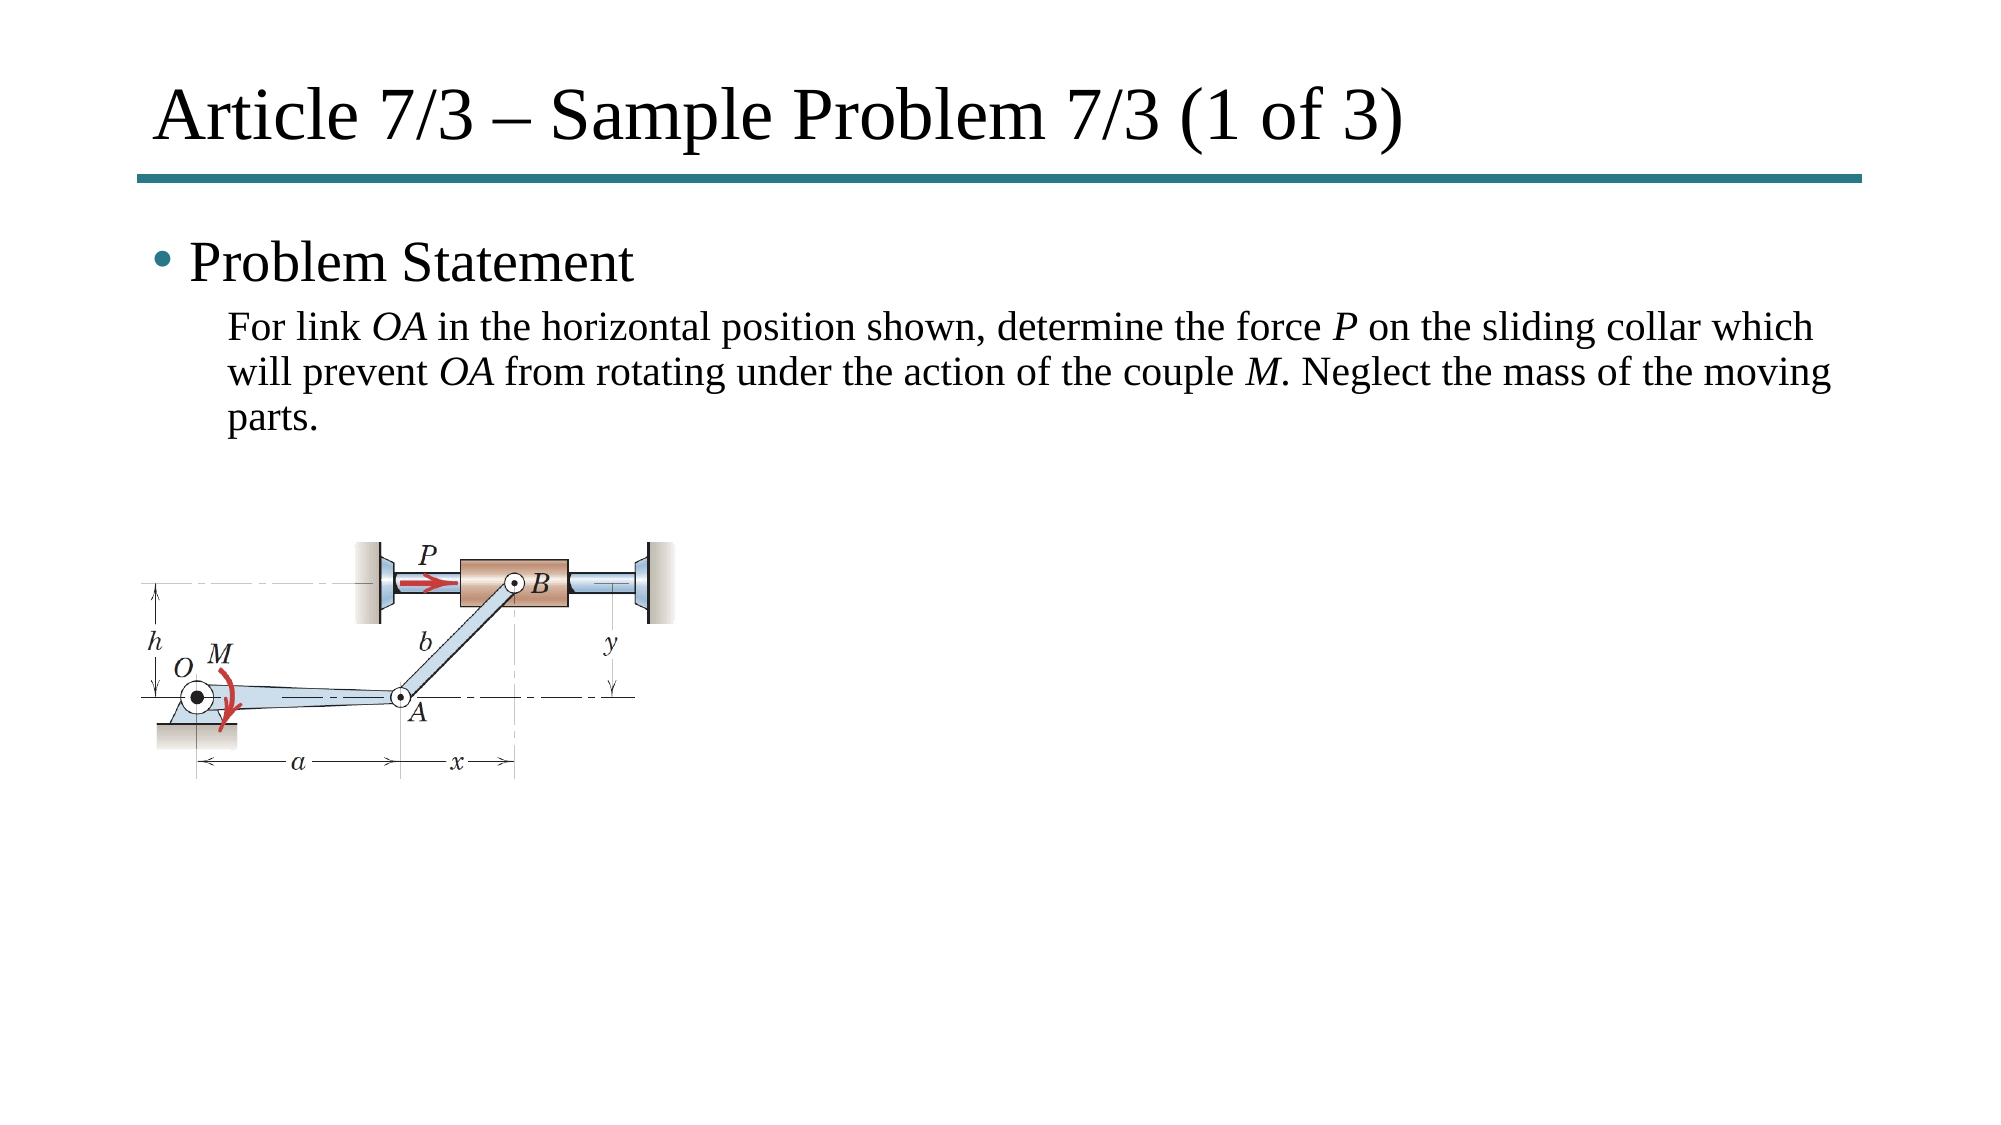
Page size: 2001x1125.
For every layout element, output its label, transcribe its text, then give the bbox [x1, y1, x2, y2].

picture [137, 536, 678, 785]
title Article 7/3 – Sample Problem 7/3 (1 of 3) [137, 59, 1863, 170]
list Problem Statement For link OA in the horizontal position shown, determine the force P on the sliding collar which will prevent OA from rotating under the action of the couple M. Neglect the mass of the moving parts. [137, 223, 1863, 1091]
